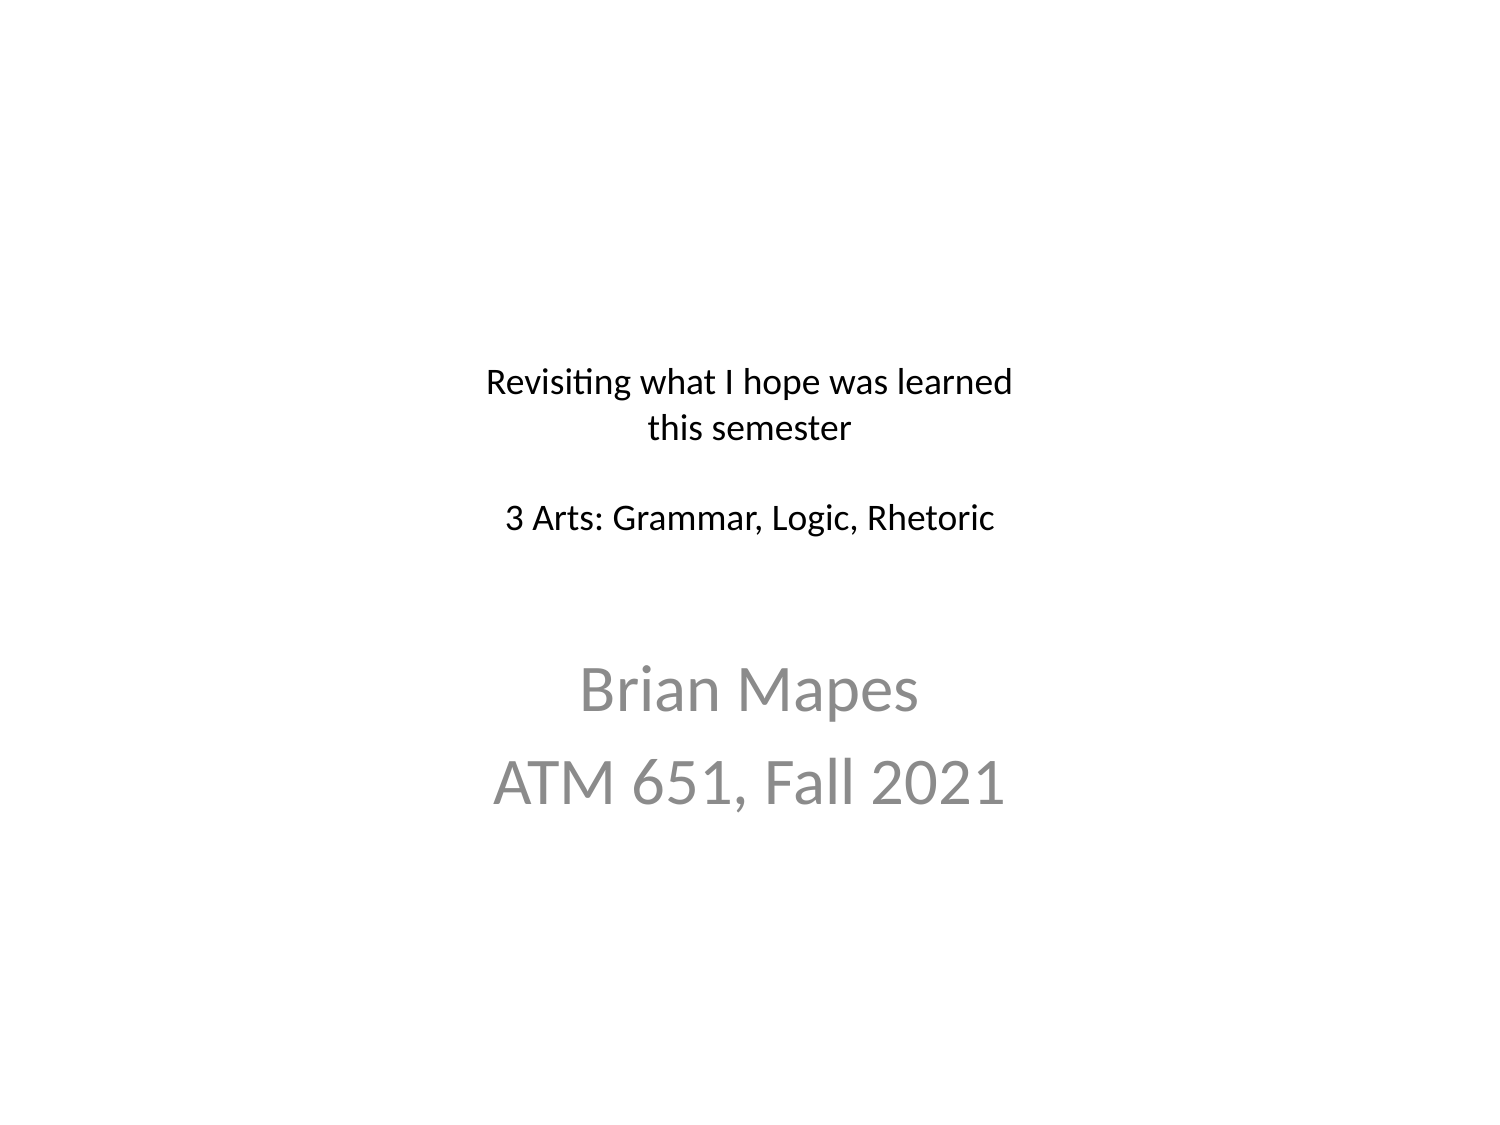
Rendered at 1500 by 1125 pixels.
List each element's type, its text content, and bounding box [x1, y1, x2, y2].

title Revisiting what I hope was learned this semester 3 Arts: Grammar, Logic, Rhetoric [112, 349, 1388, 591]
subtitle Brian Mapes ATM 651, Fall 2021 [225, 637, 1275, 925]
